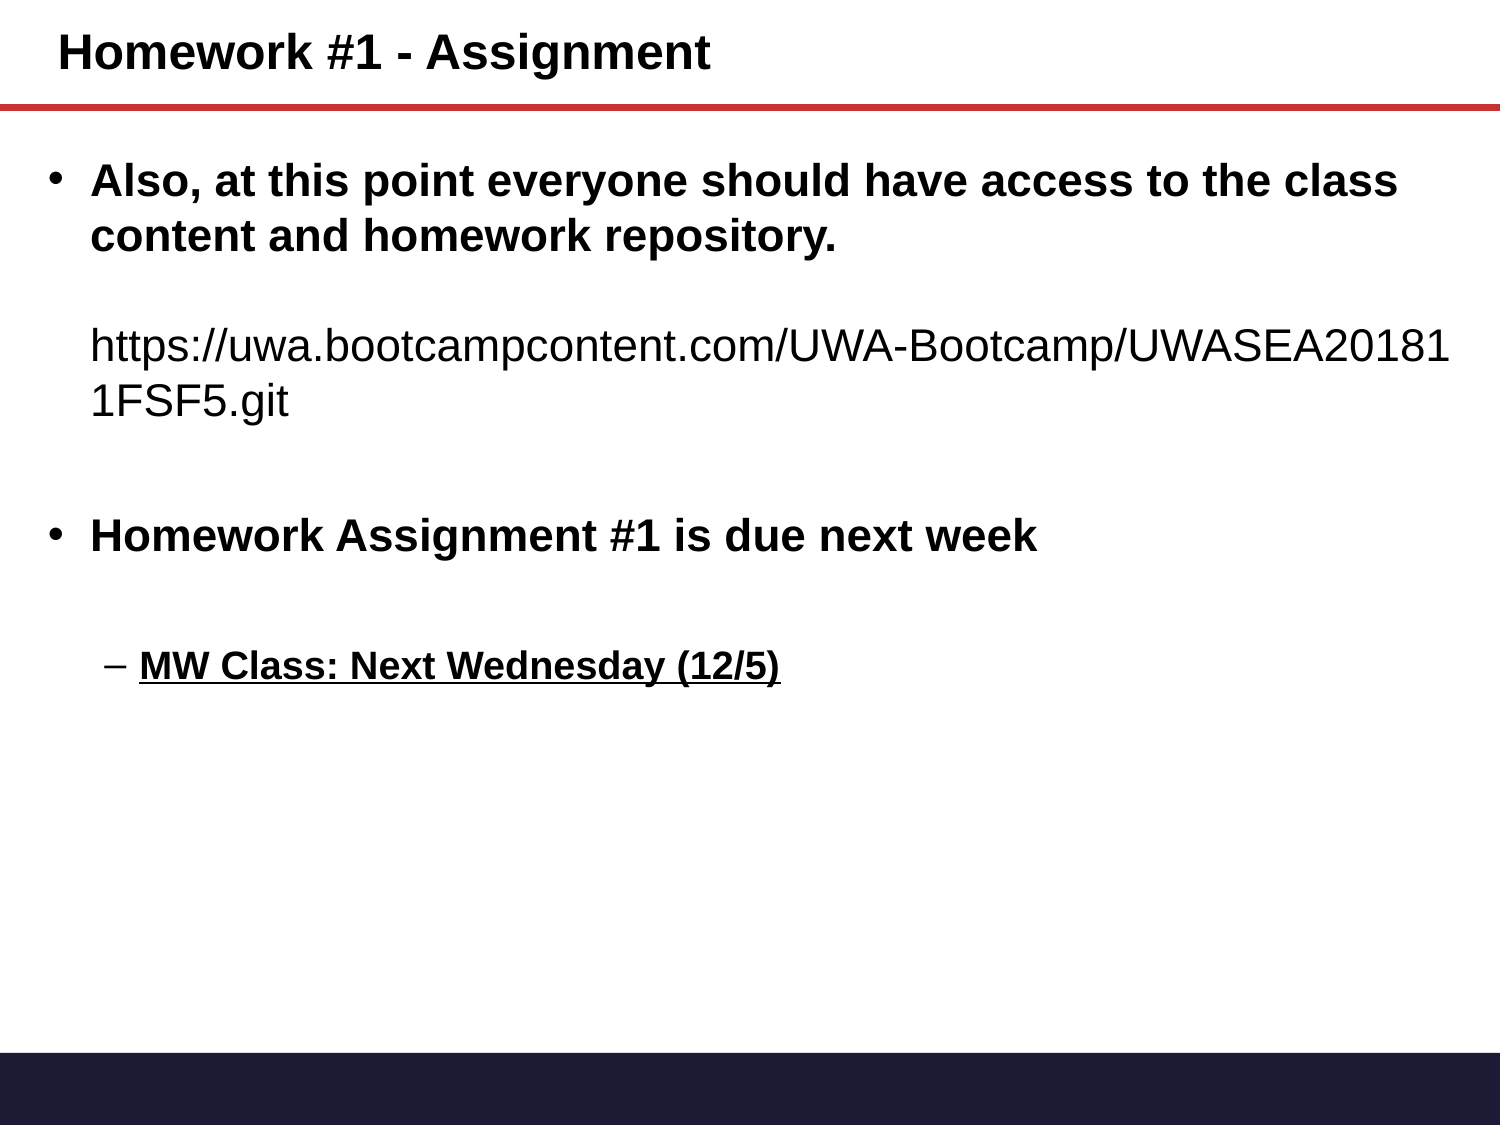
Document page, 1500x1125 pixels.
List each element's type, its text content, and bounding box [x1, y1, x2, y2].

text_box Also, at this point everyone should have access to the class content and homework repository. https://uwa.bootcampcontent.com/UWA-Bootcamp/UWASEA201811FSF5.git Homework Assignment #1 is due next week MW Class: Next Wednesday (12/5) [33, 135, 1467, 766]
title Homework #1 - Assignment [49, 0, 948, 108]
